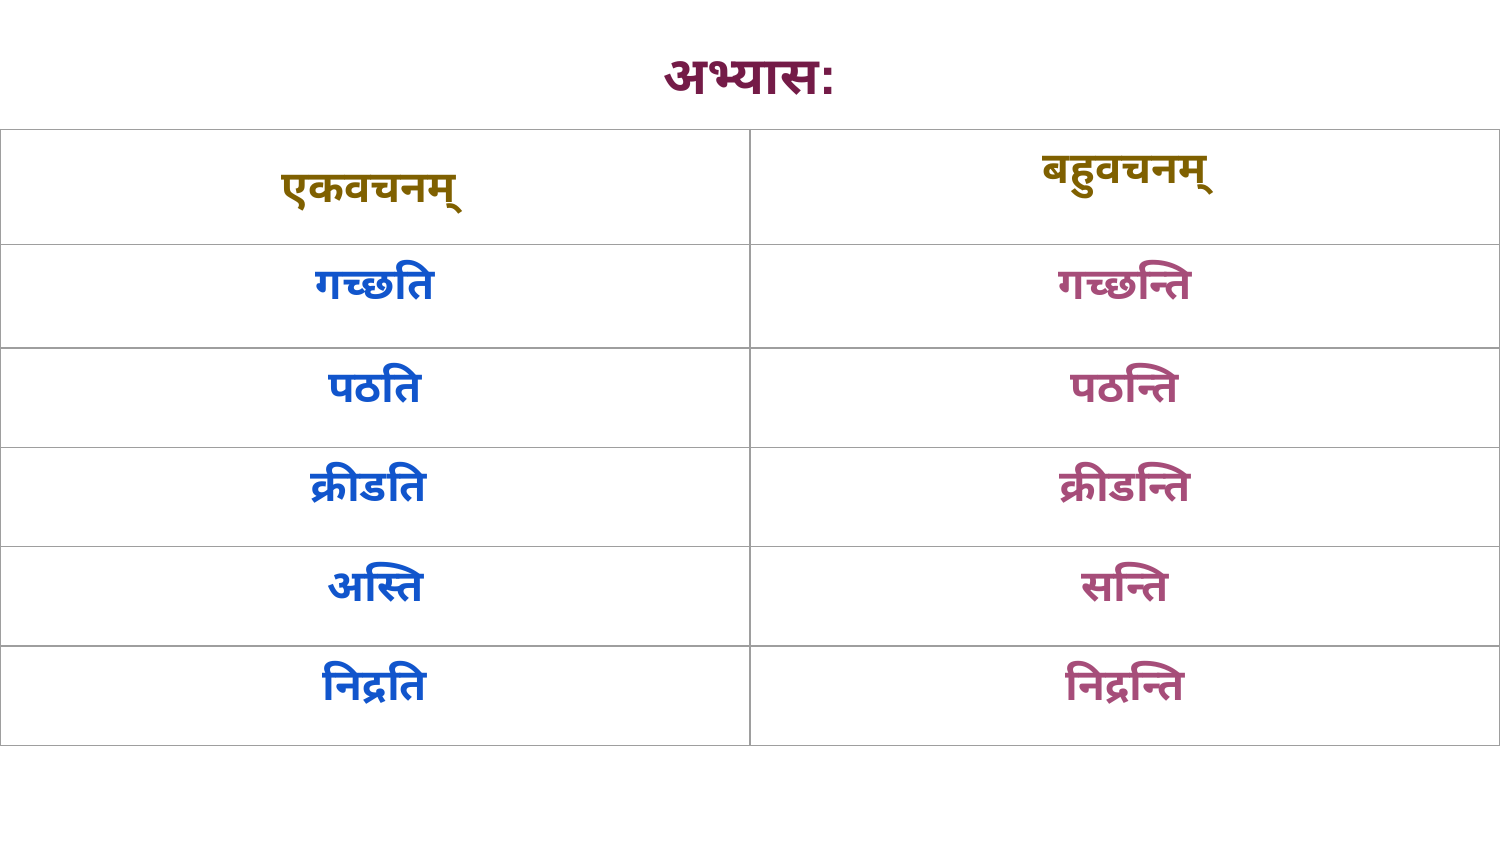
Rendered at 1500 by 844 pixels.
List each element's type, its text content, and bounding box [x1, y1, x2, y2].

table_cell क्रीडति [1, 448, 749, 546]
table_cell गच्छति [1, 245, 749, 347]
text_box अभ्यास: [593, 27, 907, 120]
table_cell निद्रति [1, 647, 749, 745]
table_cell सन्ति [751, 547, 1499, 645]
table_cell अस्ति [1, 547, 749, 645]
table_cell पठति [1, 349, 749, 447]
table_header एकवचनम् [1, 130, 749, 244]
table_cell गच्छन्ति [751, 245, 1499, 347]
table_cell पठन्ति [751, 349, 1499, 447]
table_header बहुवचनम् [751, 130, 1499, 244]
table_cell निद्रन्ति [751, 647, 1499, 745]
table_cell क्रीडन्ति [751, 448, 1499, 546]
